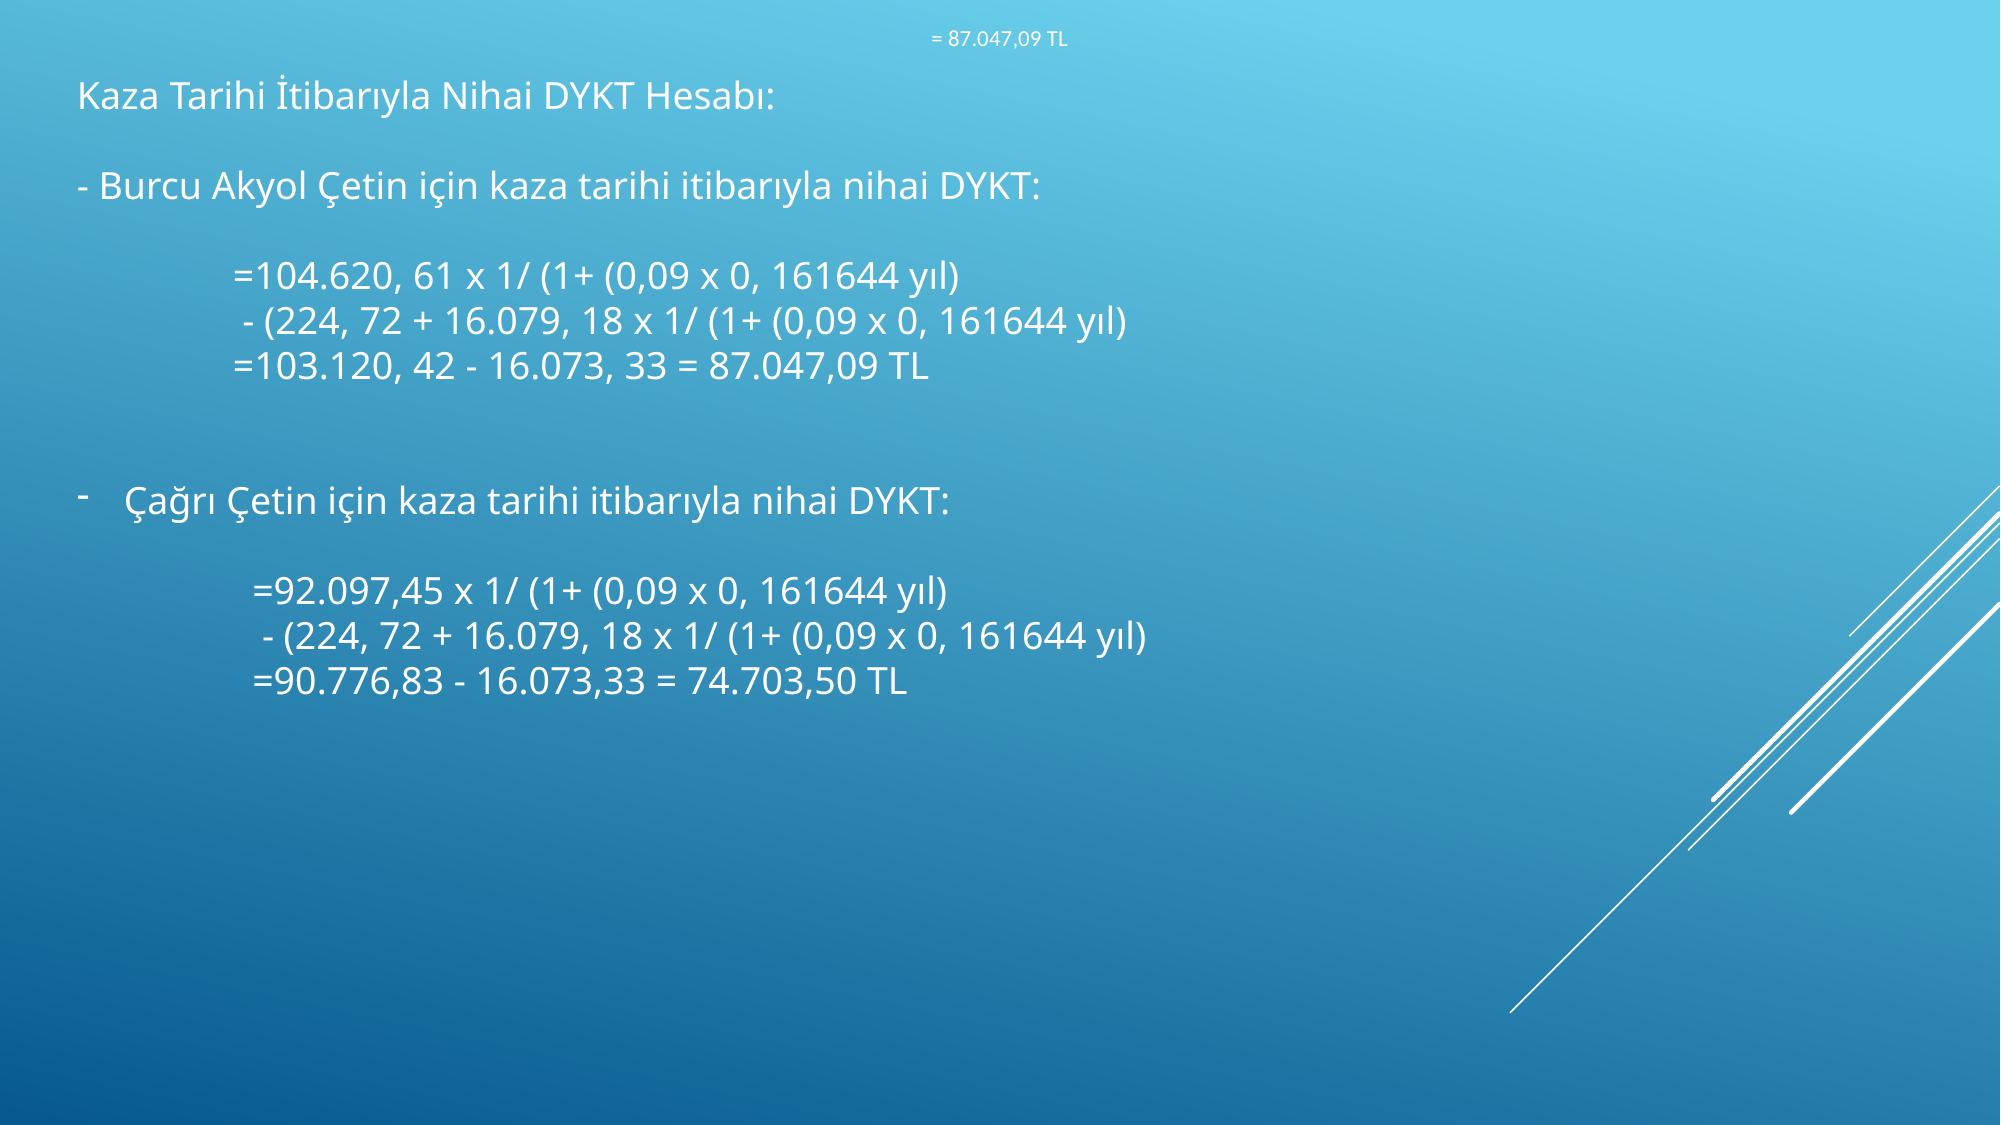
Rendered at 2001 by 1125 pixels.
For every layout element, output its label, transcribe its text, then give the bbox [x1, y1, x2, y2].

text_box Kaza Tarihi İtibarıyla Nihai DYKT Hesabı: - Burcu Akyol Çetin için kaza tarihi itibarıyla nihai DYKT: =104.620, 61 x 1/ (1+ (0,09 x 0, 161644 yıl) - (224, 72 + 16.079, 18 x 1/ (1+ (0,09 x 0, 161644 yıl) =103.120, 42 - 16.073, 33 = 87.047,09 TL Çağrı Çetin için kaza tarihi itibarıyla nihai DYKT: =92.097,45 x 1/ (1+ (0,09 x 0, 161644 yıl) - (224, 72 + 16.079, 18 x 1/ (1+ (0,09 x 0, 161644 yıl) =90.776,83 - 16.073,33 = 74.703,50 TL [62, 64, 1922, 1125]
text_box = 87.047,09 TL [916, 16, 1084, 59]
